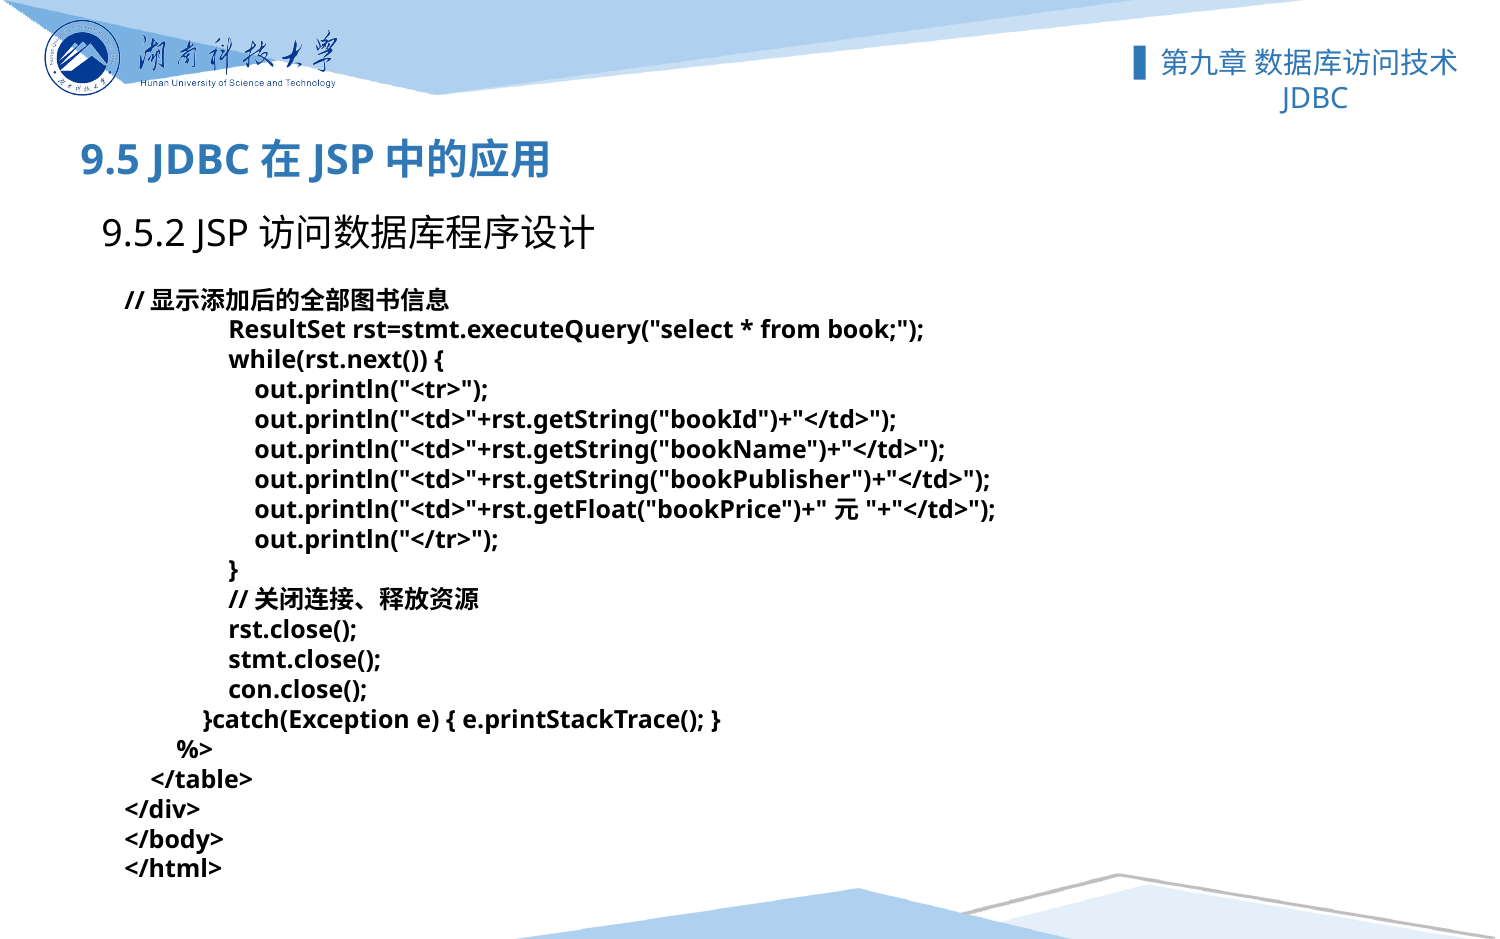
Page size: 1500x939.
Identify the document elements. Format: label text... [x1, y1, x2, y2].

picture [507, 871, 1500, 939]
text_box 9.5 JDBC在JSP中的应用 [65, 125, 711, 191]
text_box //显示添加后的全部图书信息 ResultSet rst=stmt.executeQuery("select * from book;"); while(rst.next()) { out.println("<tr>"); out.println("<td>"+rst.getString("bookId")+"</td>"); out.println("<td>"+rst.getString("bookName")+"</td>"); out.println("<td>"+rst.getString("bookPublisher")+"</td>"); out.println("<td>"+rst.getFloat("bookPrice")+"元"+"</td>"); out.println("</tr>"); } //关闭连接、释放资源 rst.close(); stmt.close(); con.close(); }catch(Exception e) { e.printStackTrace(); } %> </table> </div> </body> </html> [65, 276, 1423, 891]
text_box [1133, 37, 1486, 124]
text_box 9.5.2 JSP访问数据库程序设计 [86, 201, 732, 306]
picture [0, 0, 1330, 99]
